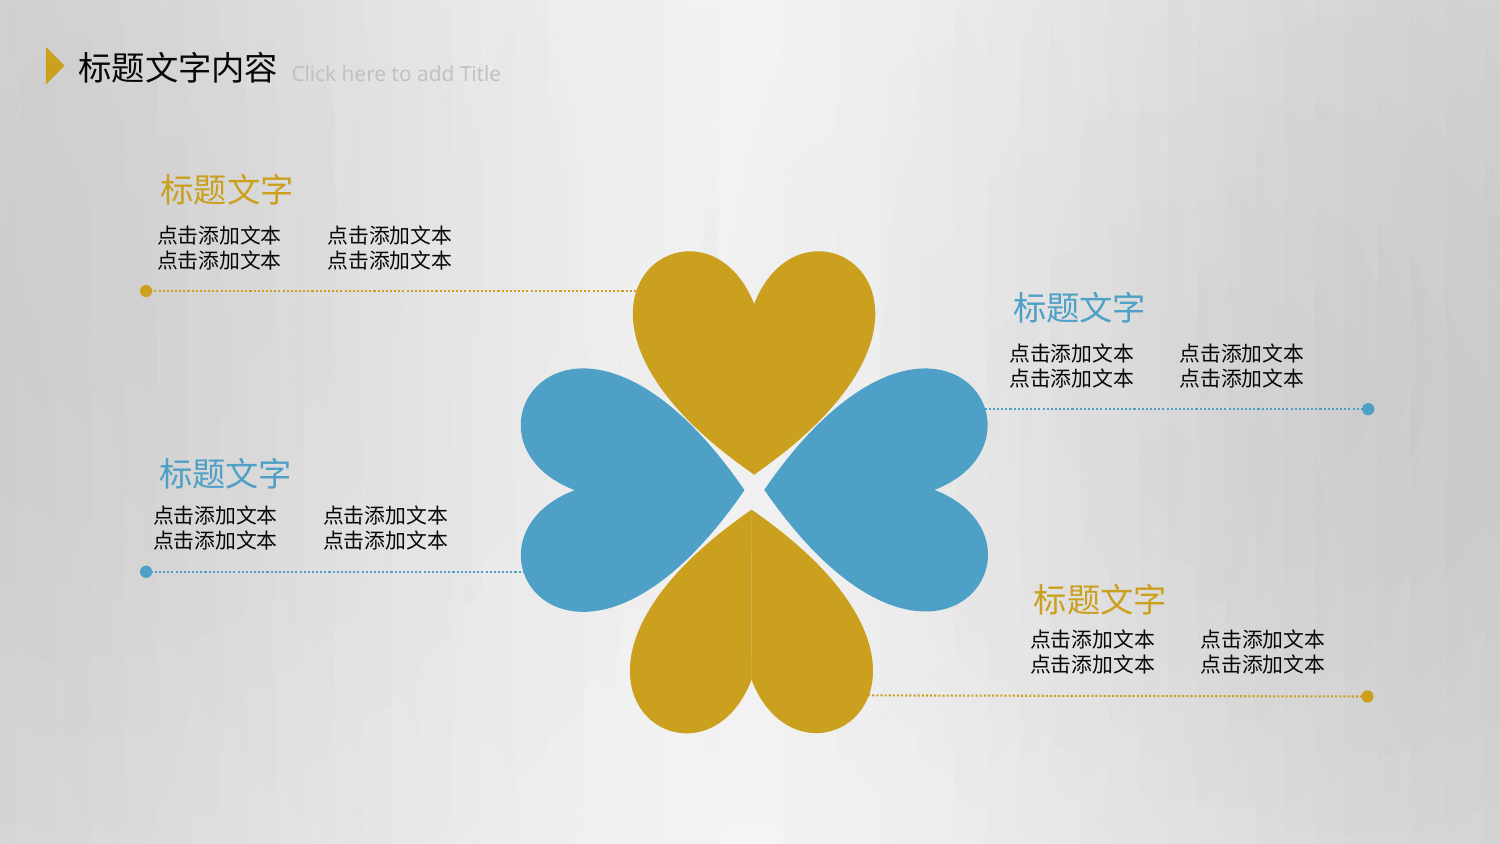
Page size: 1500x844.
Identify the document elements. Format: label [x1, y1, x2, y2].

text_box [632, 251, 876, 476]
text_box [138, 445, 572, 573]
text_box [831, 571, 1375, 697]
text_box [571, 317, 694, 663]
picture [0, 0, 1500, 844]
text_box [45, 39, 523, 96]
text_box [949, 279, 1369, 410]
text_box [814, 317, 938, 570]
text_box [142, 161, 679, 292]
text_box [629, 509, 874, 734]
